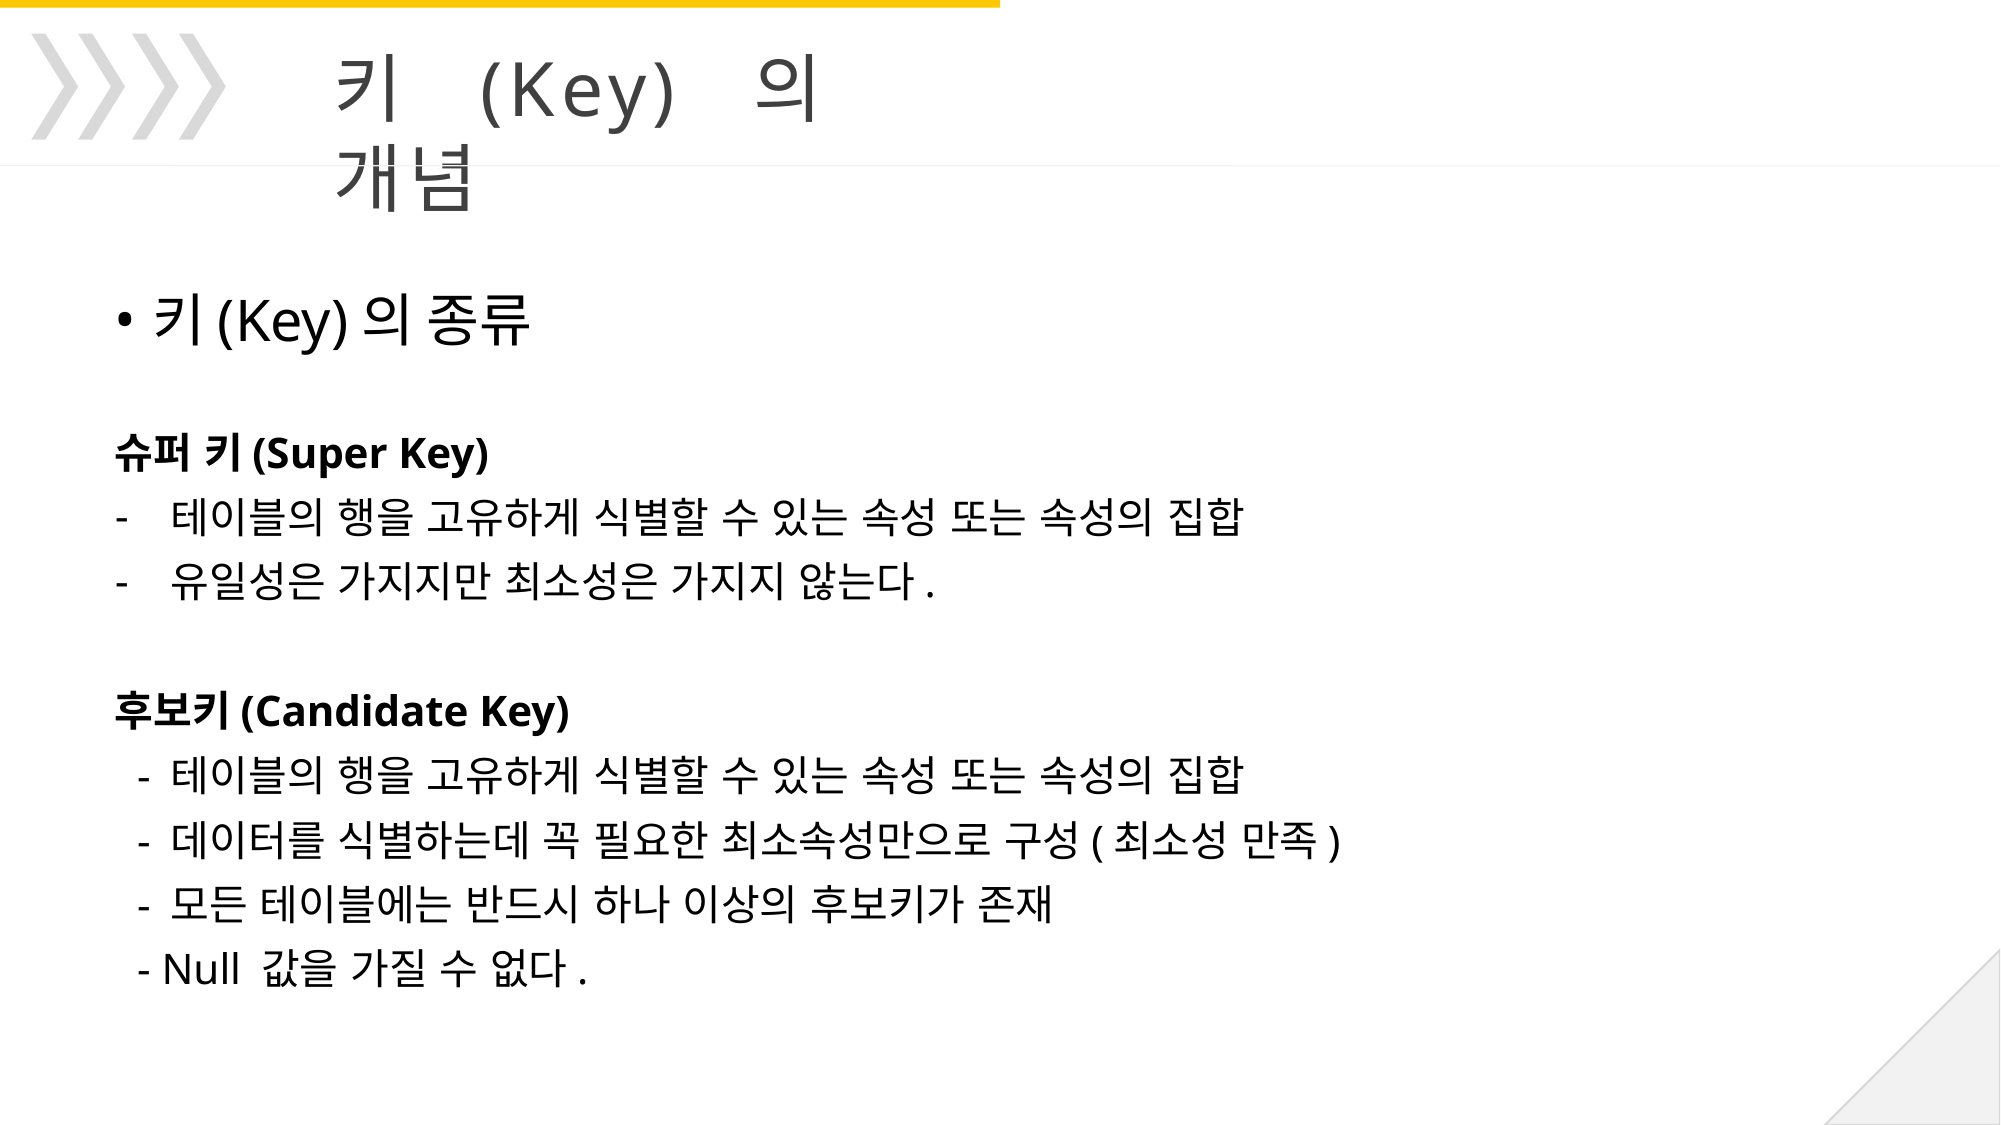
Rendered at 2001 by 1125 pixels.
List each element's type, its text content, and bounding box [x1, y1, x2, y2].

text_box 키(Key)의 종류 슈퍼 키(Super Key) 테이블의 행을 고유하게 식별할 수 있는 속성 또는 속성의 집합 유일성은 가지지만 최소성은 가지지 않는다. 후보키(Candidate Key) - 테이블의 행을 고유하게 식별할 수 있는 속성 또는 속성의 집합 - 데이터를 식별하는데 꼭 필요한 최소속성만으로 구성(최소성 만족) - 모든 테이블에는 반드시 하나 이상의 후보키가 존재 - Null 값을 가질 수 없다. [99, 262, 1901, 1006]
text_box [131, 33, 226, 140]
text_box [31, 33, 126, 140]
text_box 키(Key)의 개념 [318, 33, 844, 139]
text_box [0, 0, 1001, 9]
